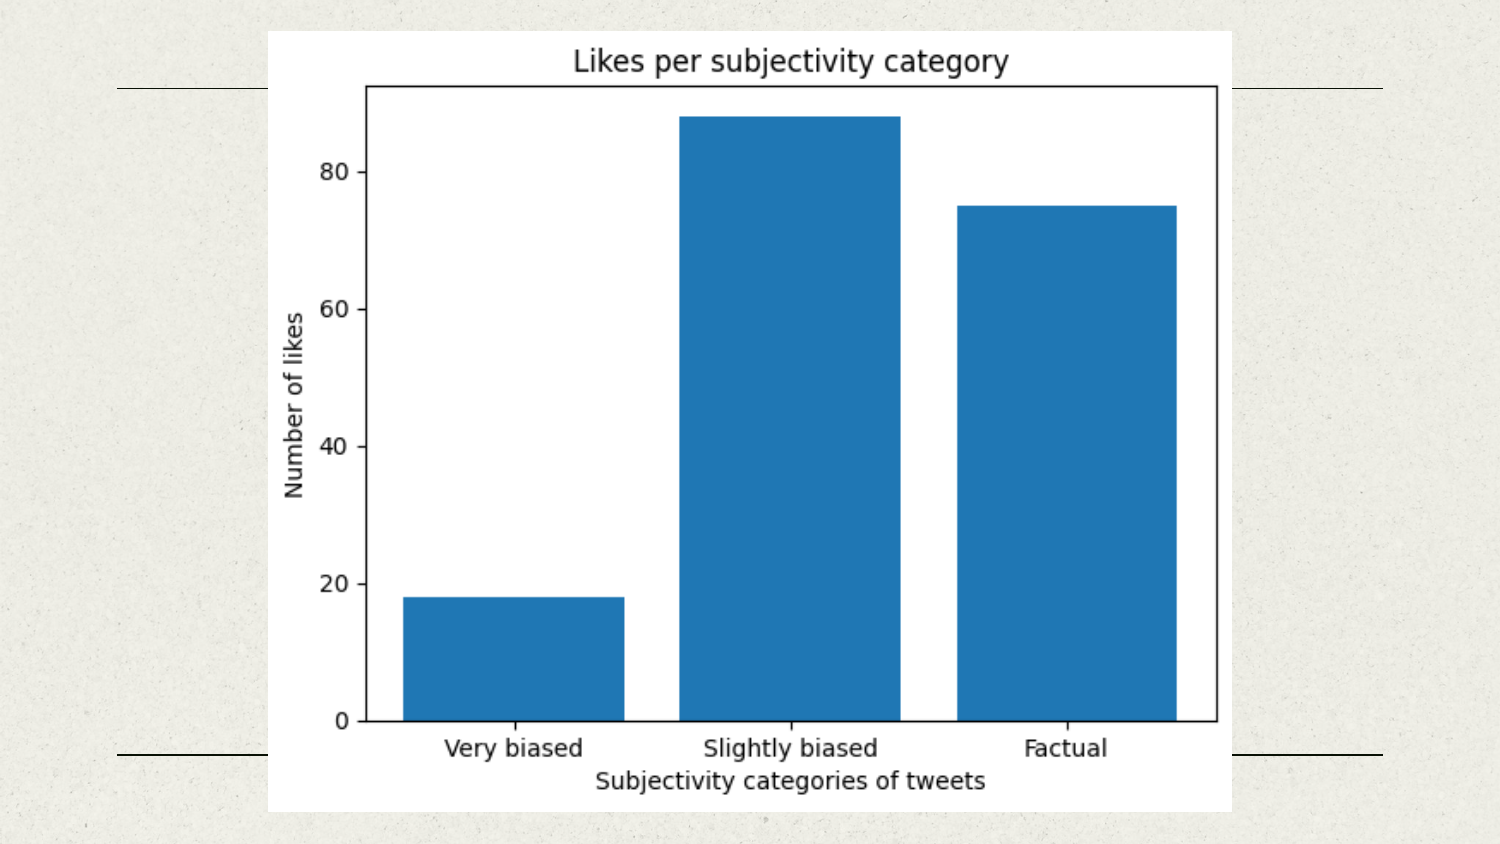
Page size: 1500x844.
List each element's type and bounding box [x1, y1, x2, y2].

picture [267, 31, 1232, 813]
